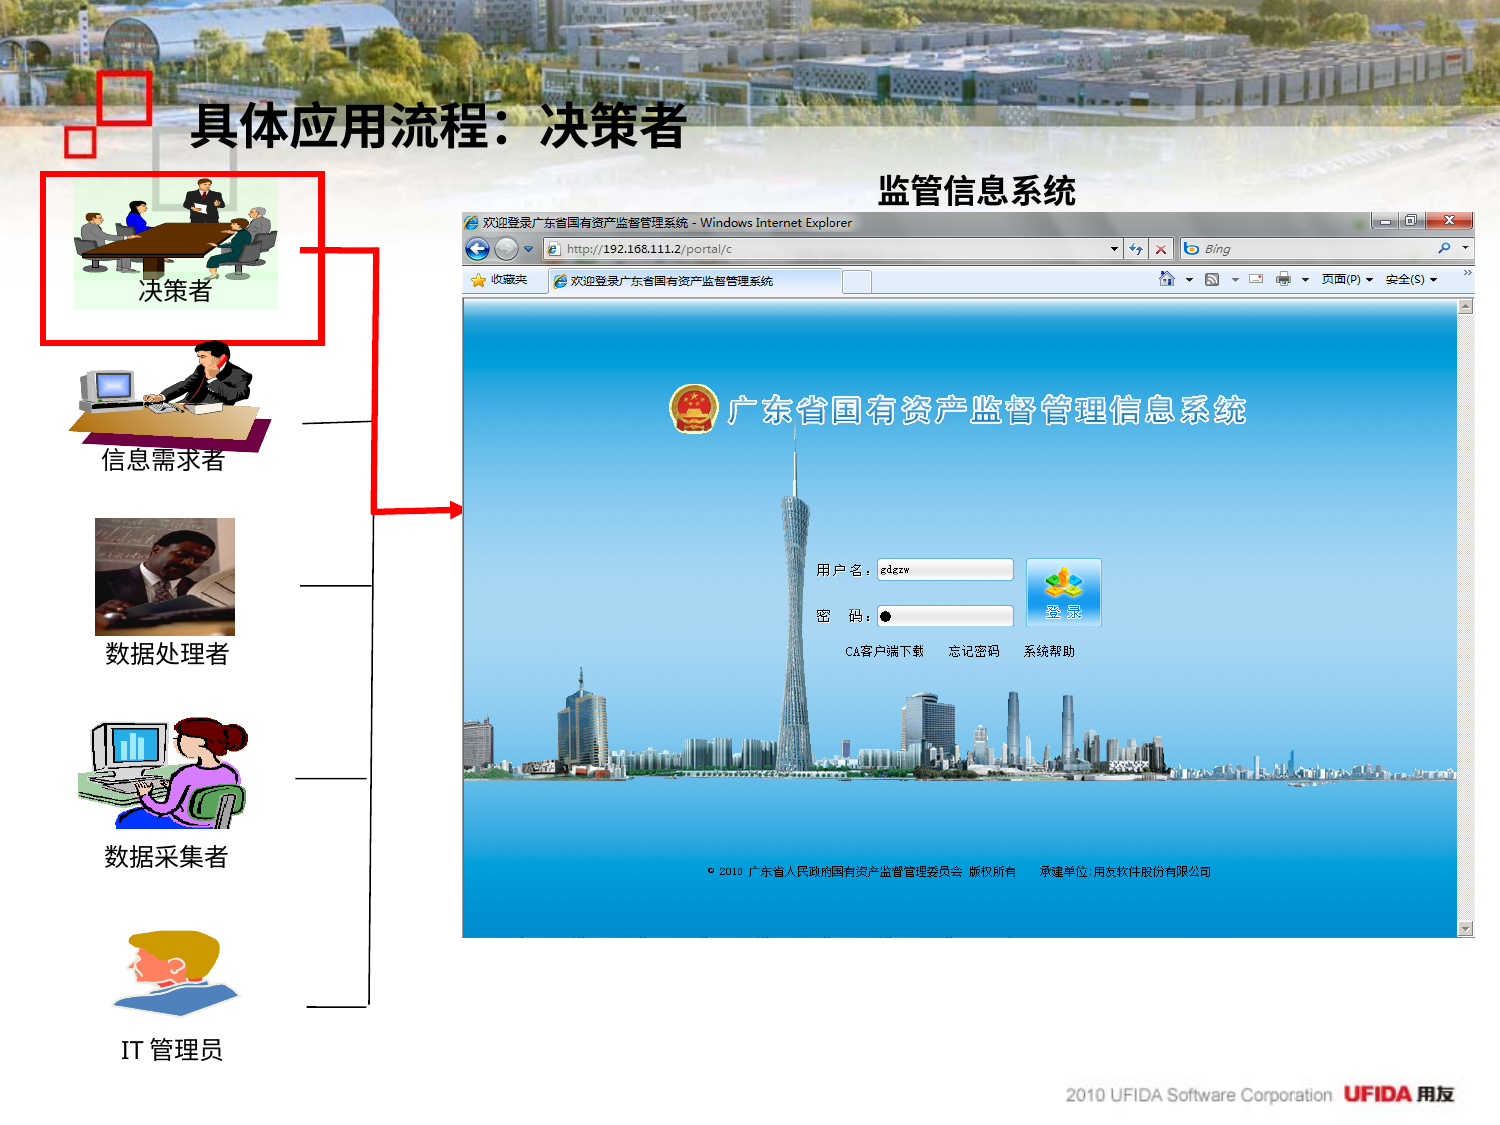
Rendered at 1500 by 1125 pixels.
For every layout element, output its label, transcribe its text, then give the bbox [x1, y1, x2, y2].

text_box [416, 511, 456, 518]
text_box [42, 173, 322, 343]
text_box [43, 339, 286, 479]
text_box 具体应用流程：决策者 [174, 87, 1299, 163]
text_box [90, 518, 251, 677]
text_box 监管信息系统 [862, 162, 1129, 210]
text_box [106, 931, 245, 1073]
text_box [73, 178, 279, 311]
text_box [64, 712, 270, 875]
picture [0, 0, 1500, 1125]
